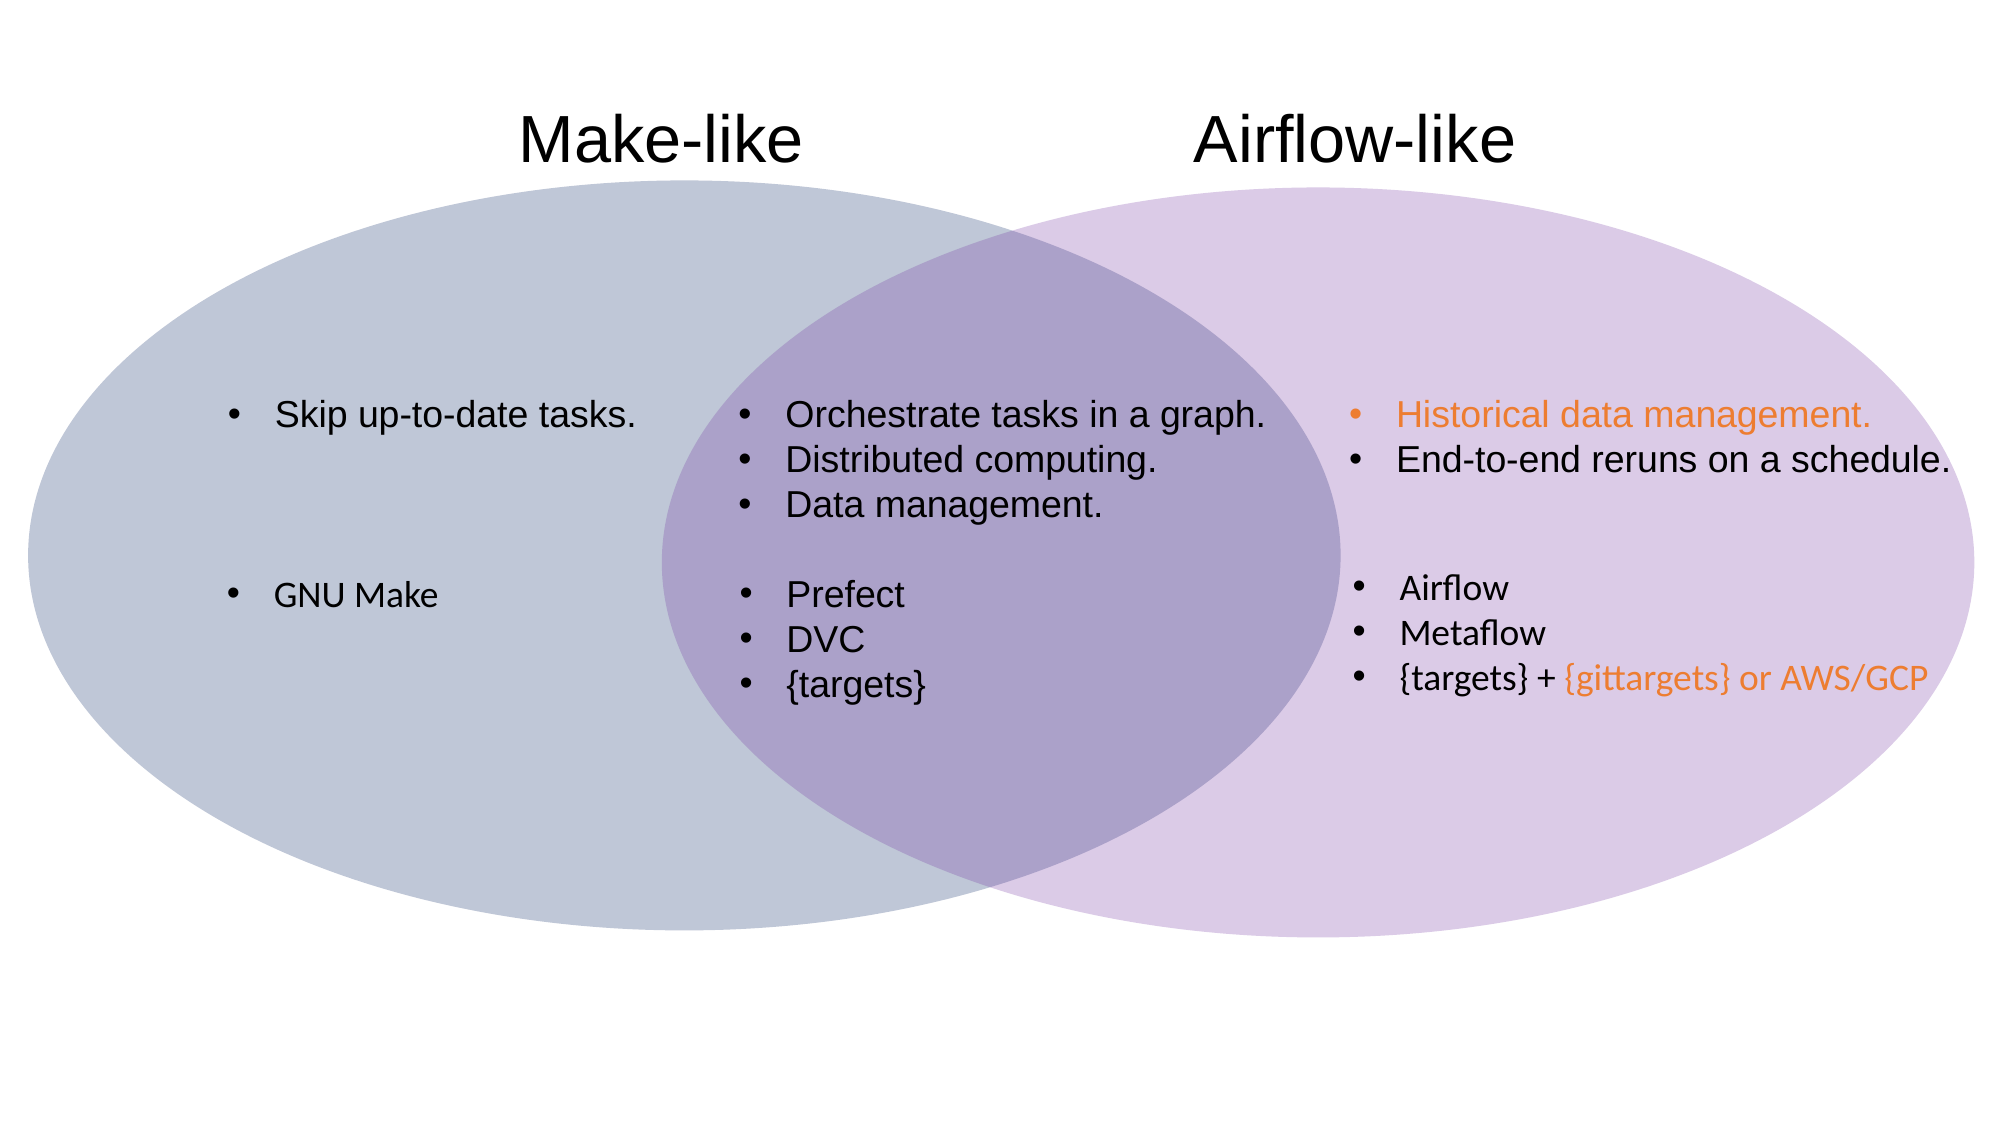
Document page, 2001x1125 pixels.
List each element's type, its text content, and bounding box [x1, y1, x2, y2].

text_box [660, 186, 1976, 939]
text_box Airflow-like [1179, 87, 1535, 183]
text_box Skip up-to-date tasks. [213, 383, 653, 488]
text_box Historical data management. End-to-end reruns on a schedule. [1334, 383, 1992, 533]
text_box Airflow Metaflow {targets} + {gittargets} or AWS/GCP [1338, 555, 1953, 706]
text_box Make-like [504, 87, 820, 183]
text_box Prefect DVC {targets} [724, 562, 941, 758]
text_box [27, 183, 1011, 932]
text_box Orchestrate tasks in a graph. Distributed computing. Data management. [723, 383, 1290, 533]
text_box GNU Make [212, 562, 454, 668]
